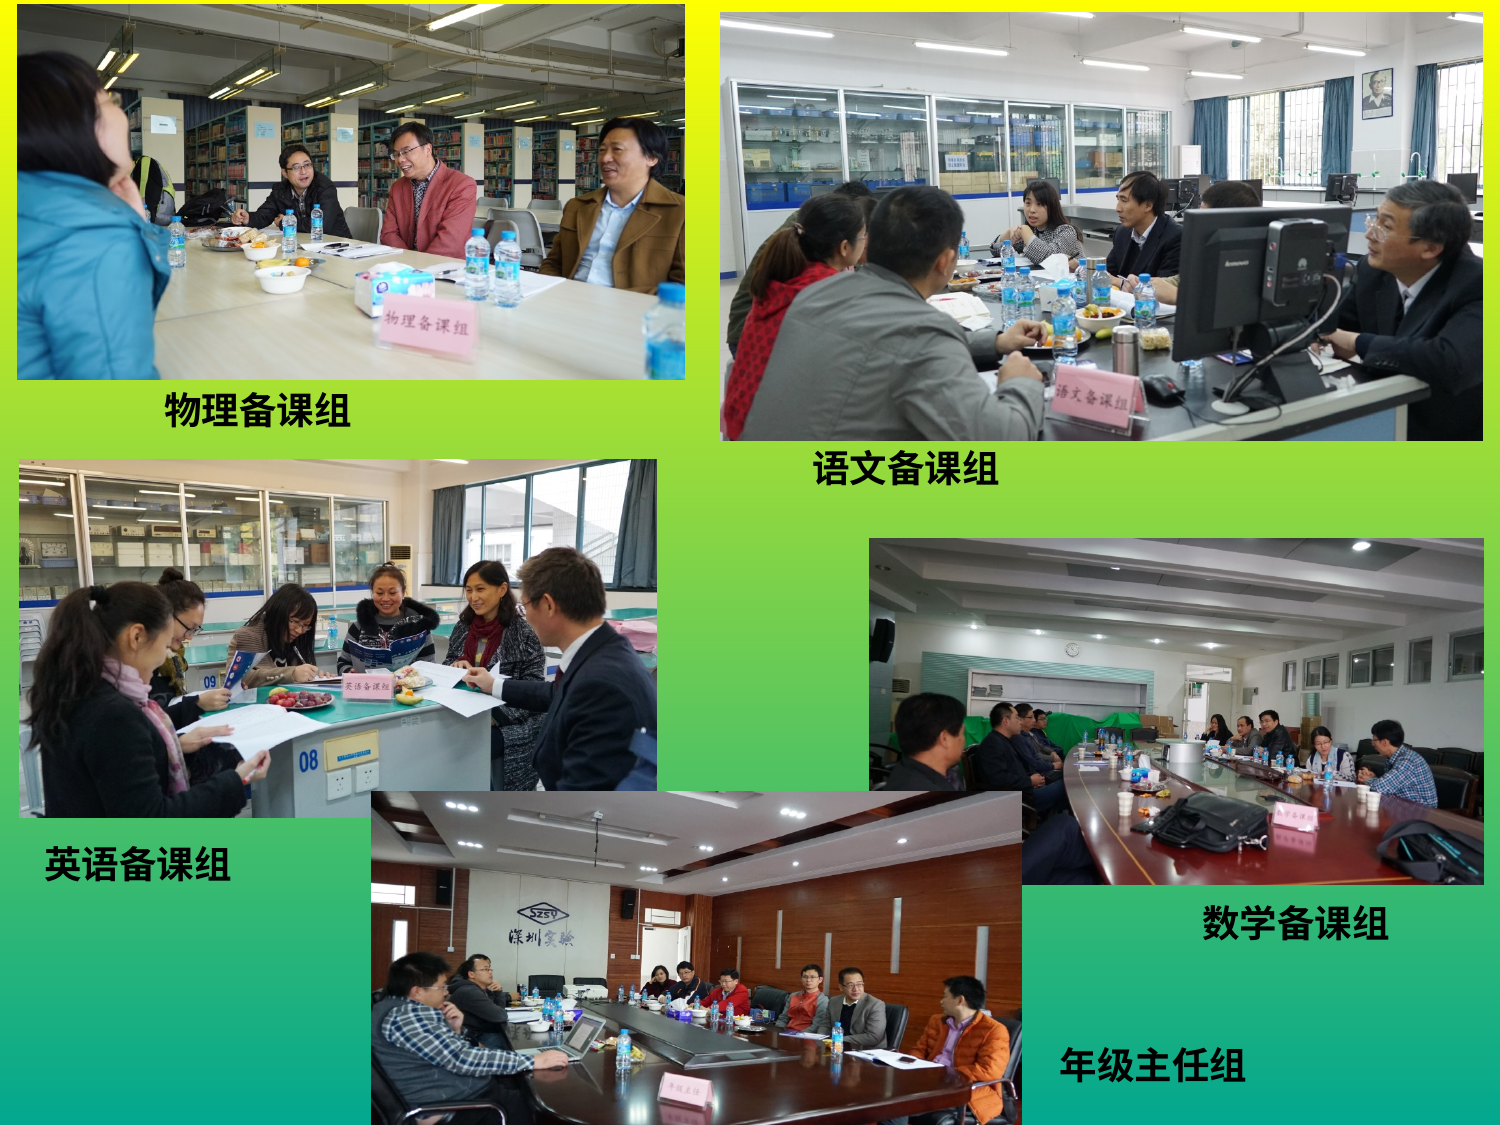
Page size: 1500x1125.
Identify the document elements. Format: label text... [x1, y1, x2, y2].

picture [720, 11, 1483, 441]
picture [17, 4, 686, 381]
text_box 物理备课组 [149, 390, 504, 440]
text_box 英语备课组 [29, 834, 278, 894]
text_box 数学备课组 [1187, 893, 1482, 953]
text_box 语文备课组 [797, 450, 1188, 498]
picture [18, 459, 1484, 1125]
text_box 年级主任组 [1045, 1034, 1400, 1095]
